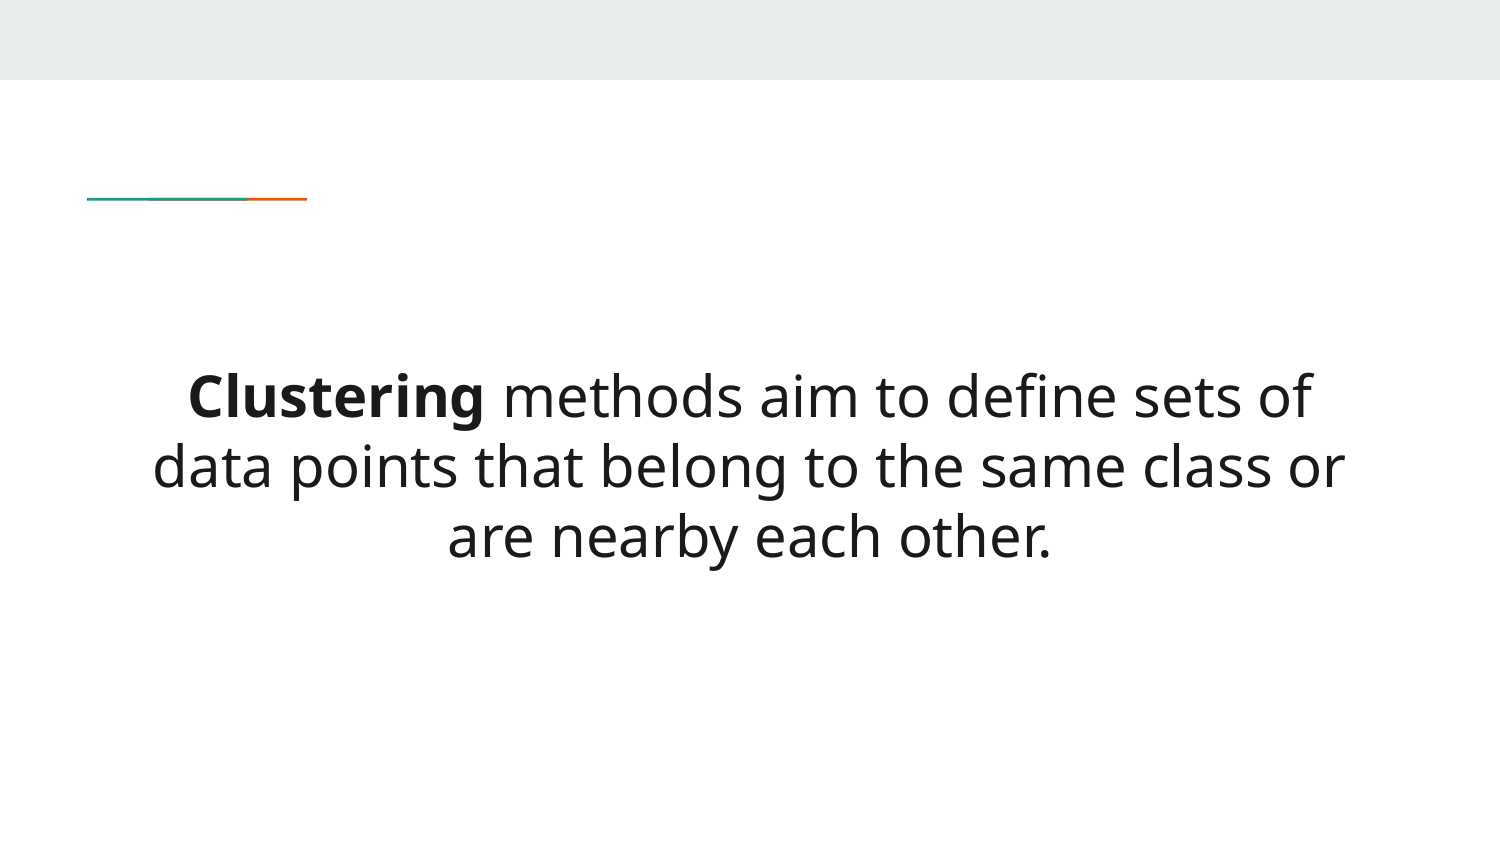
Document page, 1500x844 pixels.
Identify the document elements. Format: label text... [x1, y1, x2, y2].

title Clustering methods aim to define sets of data points that belong to the same class or are nearby each other. [119, 216, 1381, 713]
